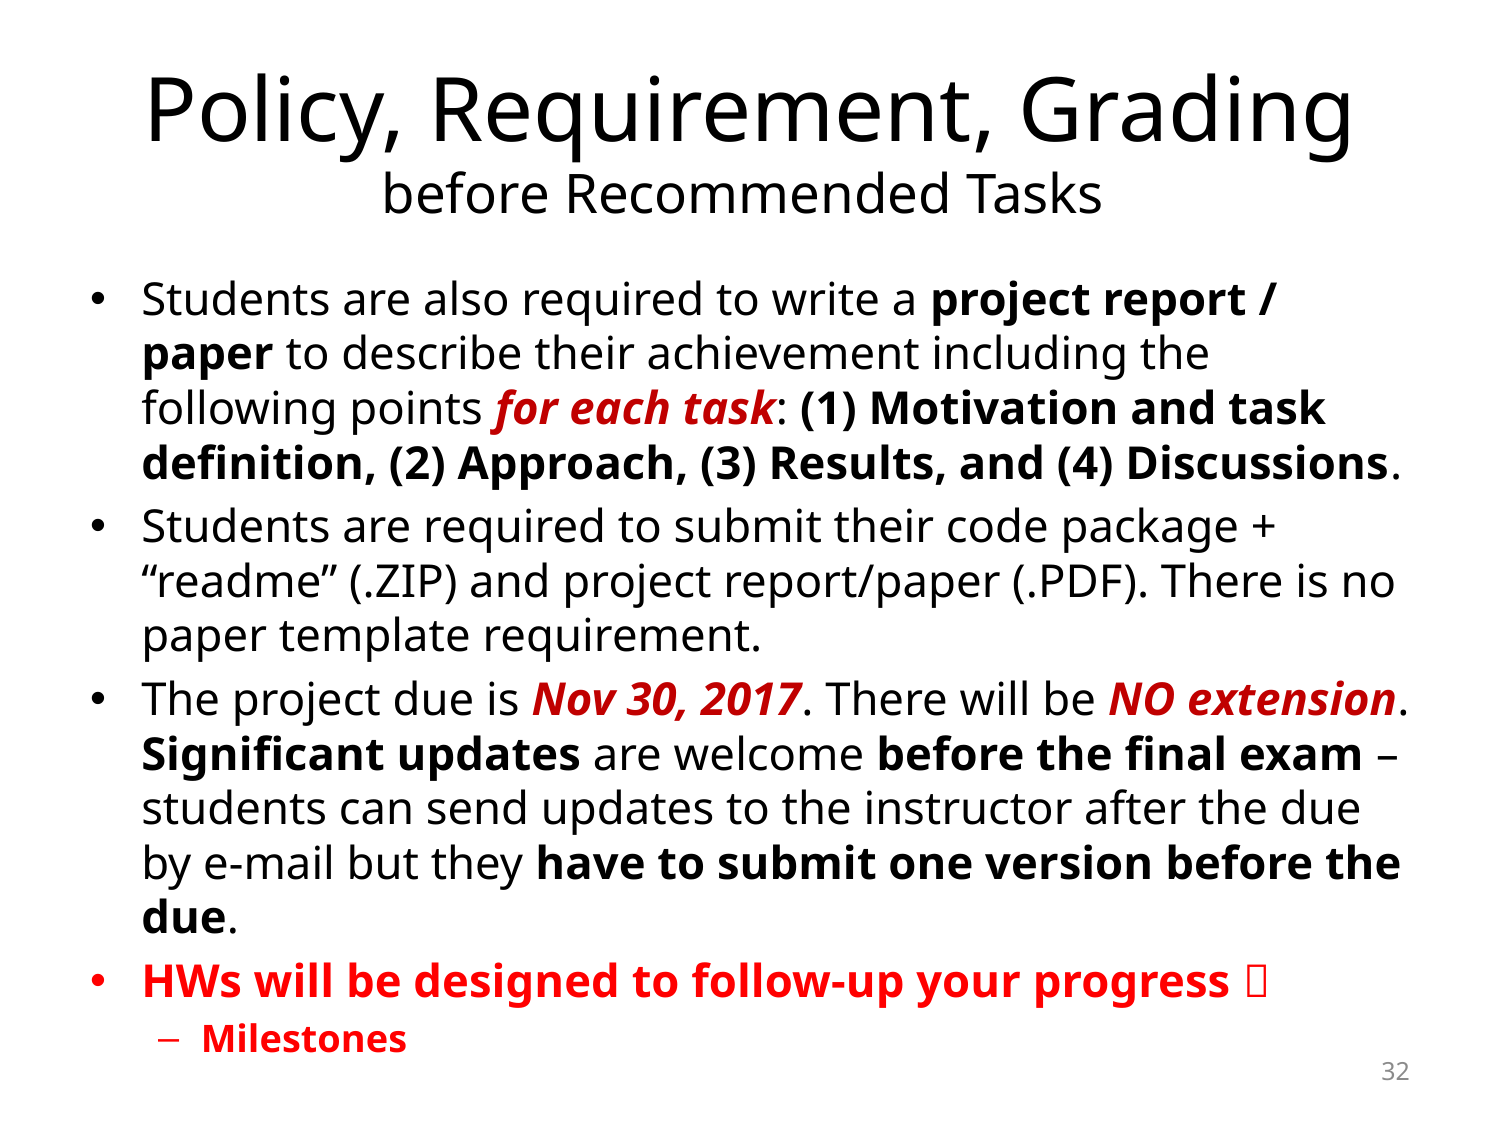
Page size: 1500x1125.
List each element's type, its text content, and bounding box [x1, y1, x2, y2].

list Students are also required to write a project report / paper to describe their achievement including the following points for each task: (1) Motivation and task definition, (2) Approach, (3) Results, and (4) Discussions. Students are required to submit their code package + “readme” (.ZIP) and project report/paper (.PDF). There is no paper template requirement. The project due is Nov 30, 2017. There will be NO extension. Significant updates are welcome before the final exam – students can send updates to the instructor after the due by e-mail but they have to submit one version before the due. HWs will be designed to follow-up your progress  Milestones [75, 262, 1425, 1103]
slide_number 32 [1074, 1042, 1425, 1103]
title Policy, Requirement, Grading before Recommended Tasks [75, 45, 1425, 233]
